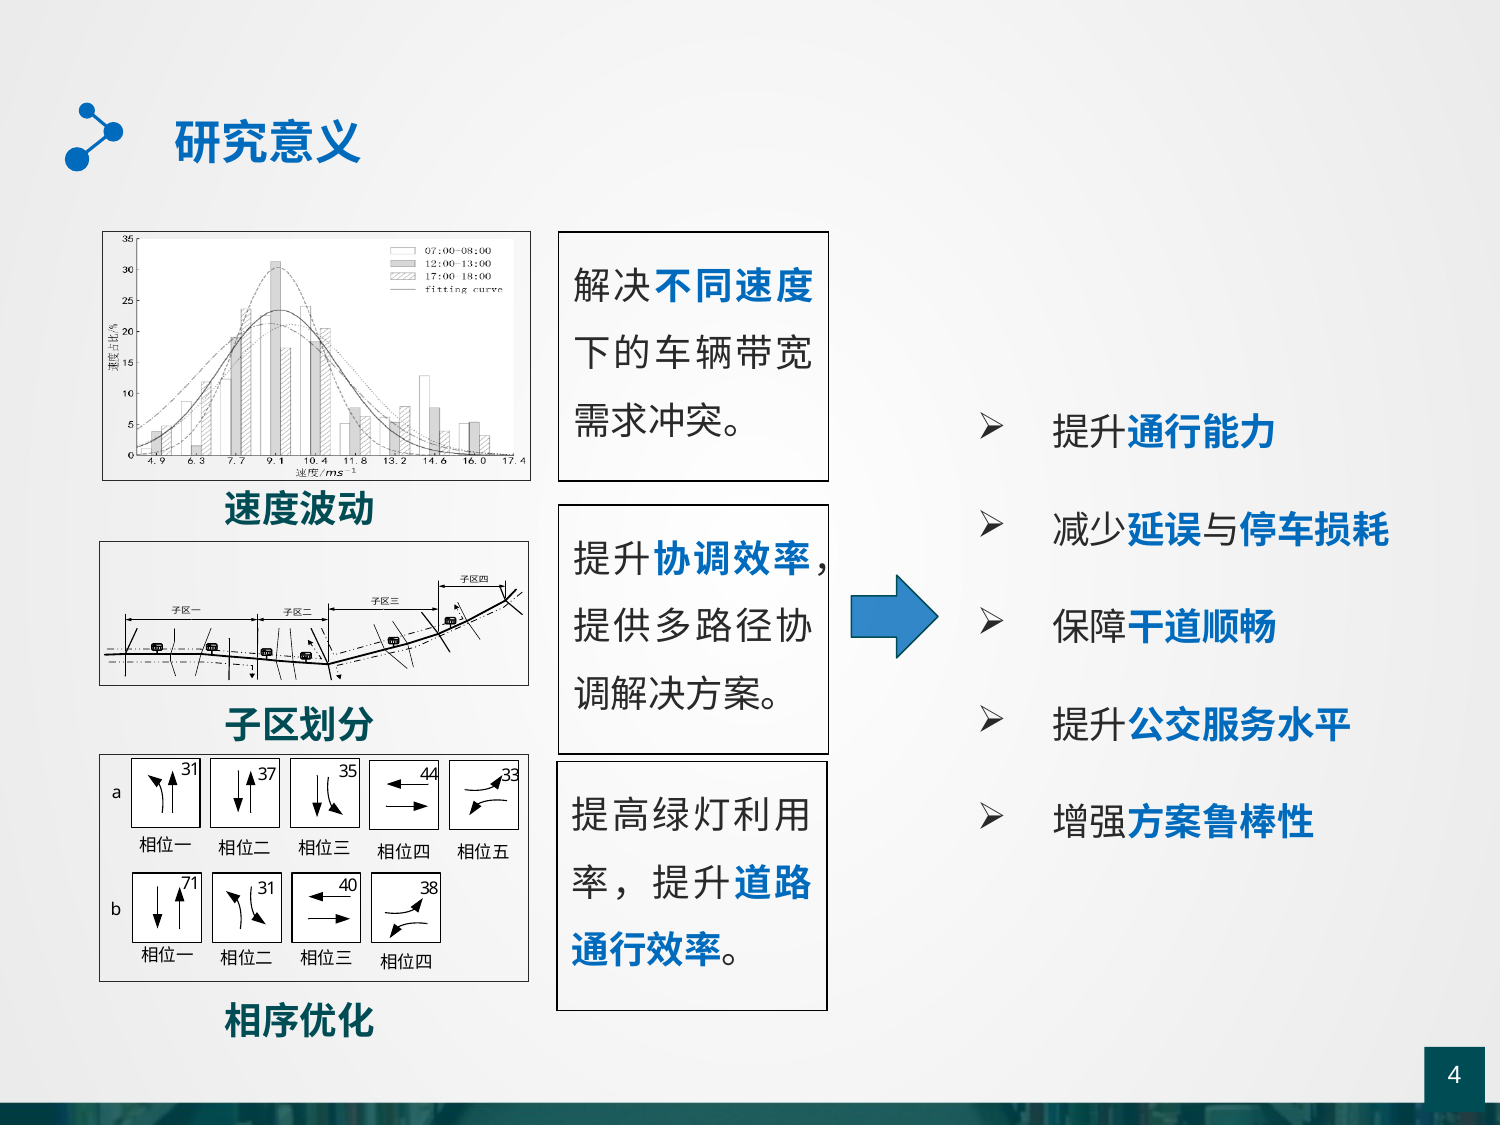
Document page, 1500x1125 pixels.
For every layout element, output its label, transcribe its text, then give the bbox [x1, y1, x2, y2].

text_box [851, 575, 938, 658]
text_box 速度波动 [210, 489, 420, 538]
text_box [64, 102, 124, 172]
text_box 研究意义 [160, 105, 379, 177]
text_box 子区划分 [210, 694, 420, 752]
picture [0, 0, 1500, 1125]
text_box 相序优化 [210, 990, 420, 1050]
text_box 提升协调效率，提供多路径协调解决方案。 [558, 504, 829, 755]
text_box 解决不同速度下的车辆带宽需求冲突。 [558, 231, 829, 481]
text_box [99, 540, 529, 686]
text_box 提高绿灯利用率，提升道路通行效率。 [556, 761, 827, 1011]
text_box 提升通行能力 减少延误与停车损耗 保障干道顺畅 提升公交服务水平 增强方案鲁棒性 [962, 355, 1500, 851]
